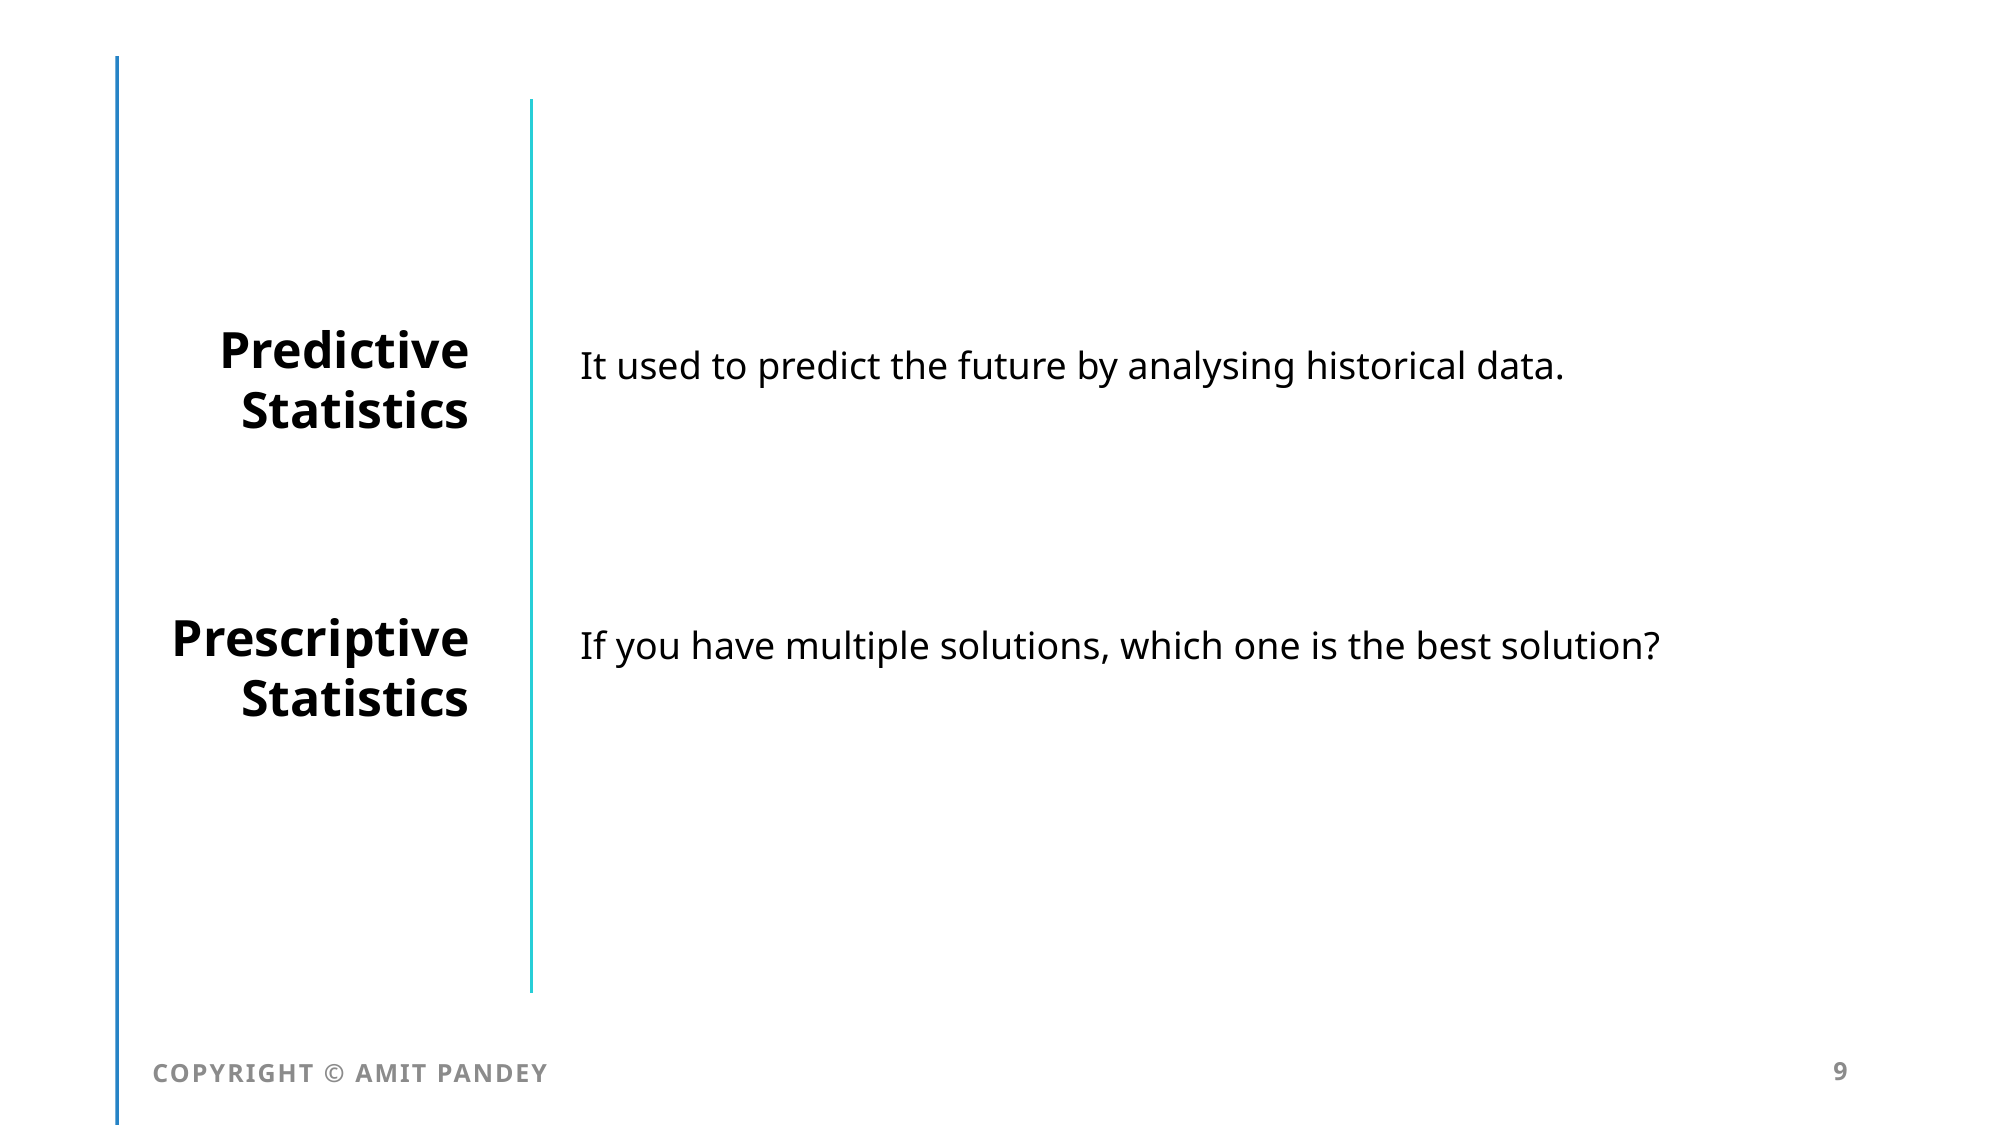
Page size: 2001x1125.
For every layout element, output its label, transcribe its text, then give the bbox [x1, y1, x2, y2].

text_box Prescriptive Statistics [151, 599, 485, 735]
text_box It used to predict the future by analysing historical data. [565, 334, 1879, 395]
text_box If you have multiple solutions, which one is the best solution? [565, 614, 1918, 675]
slide_number 9 [1412, 1042, 1863, 1103]
slide_number COPYRIGHT © AMIT PANDEY [137, 1042, 874, 1103]
text_box Predictive Statistics [151, 311, 485, 447]
